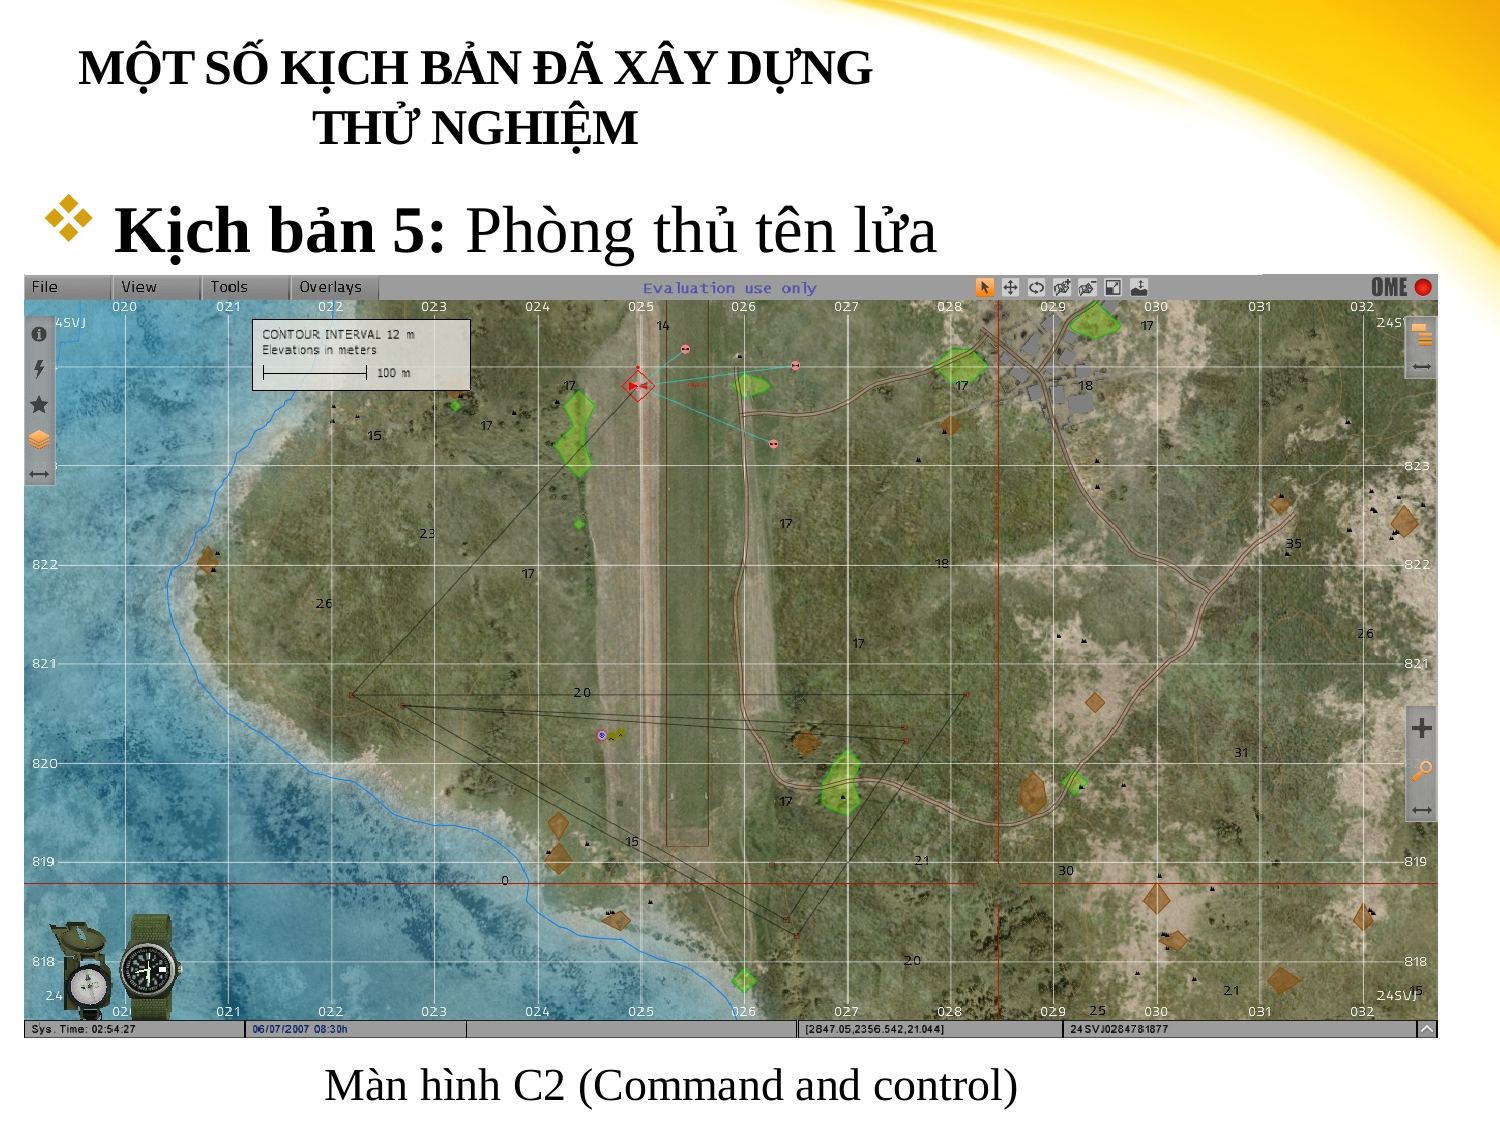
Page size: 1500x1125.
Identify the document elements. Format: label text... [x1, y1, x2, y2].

text_box Màn hình C2 (Command and control) [309, 1043, 1034, 1118]
picture [24, 0, 1500, 1038]
text_box Kịch bản 5: Phòng thủ tên lửa [23, 160, 1265, 276]
text_box MỘT SỐ KỊCH BẢN ĐÃ XÂY DỰNG THỬ NGHIỆM [24, 57, 927, 163]
